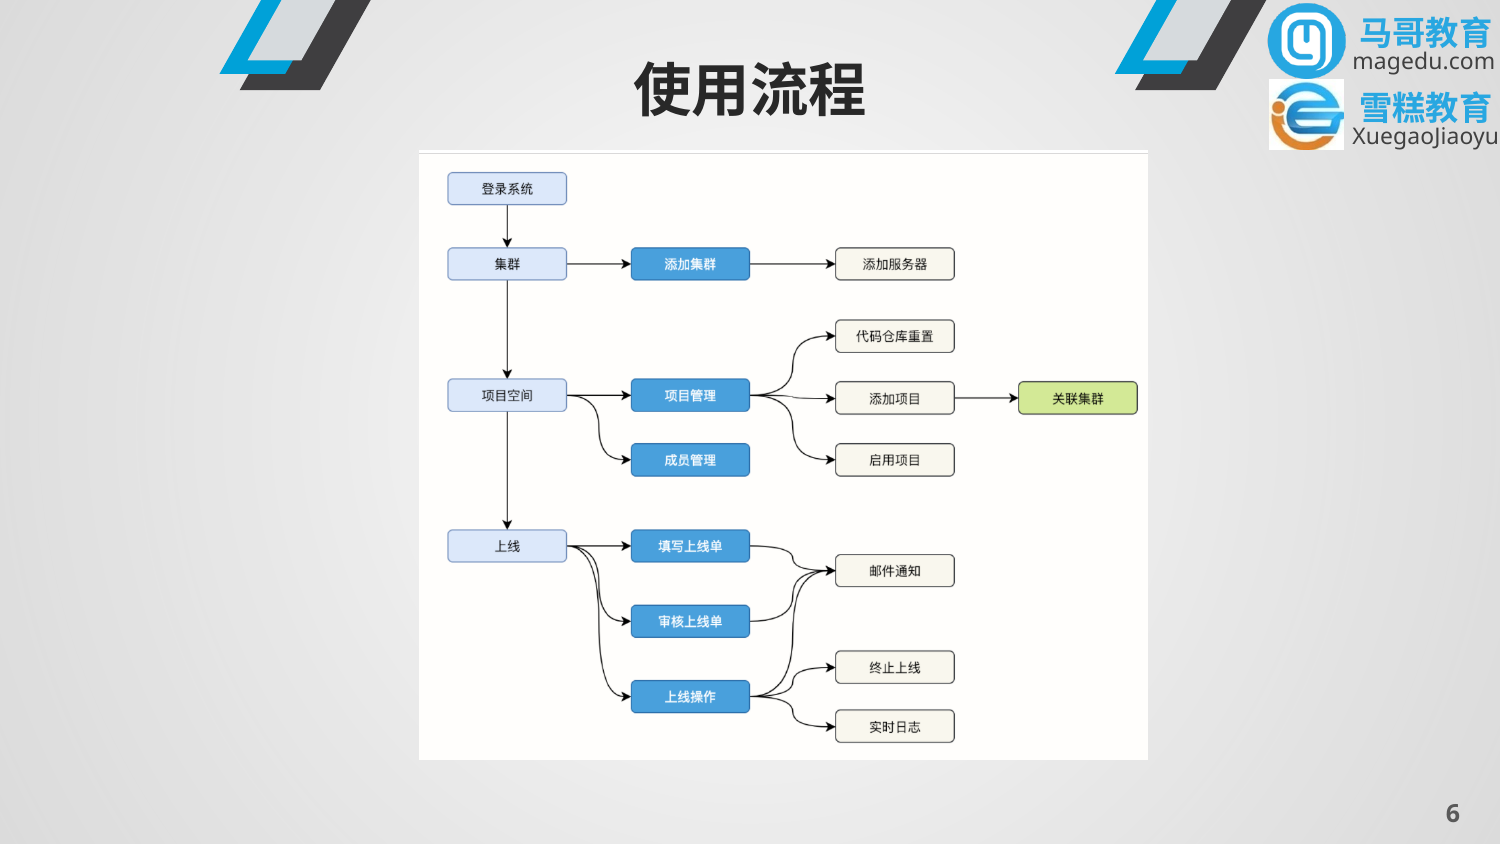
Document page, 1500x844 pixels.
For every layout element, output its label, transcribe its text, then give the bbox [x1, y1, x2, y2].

picture [419, 150, 1148, 760]
text_box 使用流程 [617, 45, 883, 131]
picture [1265, 0, 1348, 150]
